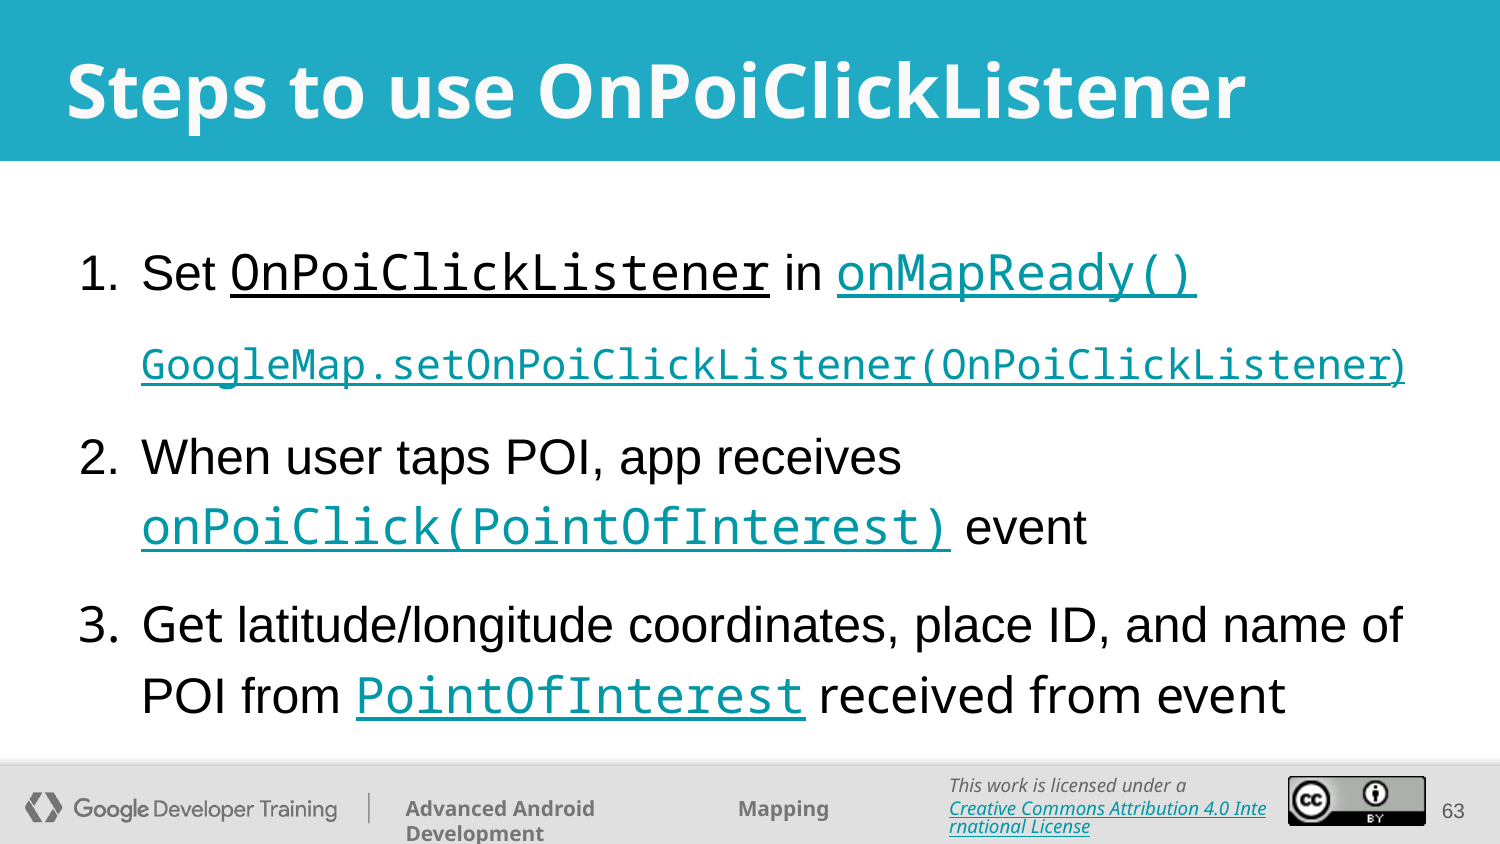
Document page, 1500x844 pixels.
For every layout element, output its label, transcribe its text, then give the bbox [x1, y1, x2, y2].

list Set OnPoiClickListener in onMapReady() GoogleMap.setOnPoiClickListener(OnPoiClickListener) When user taps POI, app receives onPoiClick(PointOfInterest) event Get latitude/longitude coordinates, place ID, and name of POI from PointOfInterest received from event [51, 214, 1449, 737]
title Steps to use OnPoiClickListener [51, 28, 1449, 122]
picture [0, 161, 1500, 844]
slide_number ‹#› [1389, 777, 1480, 842]
